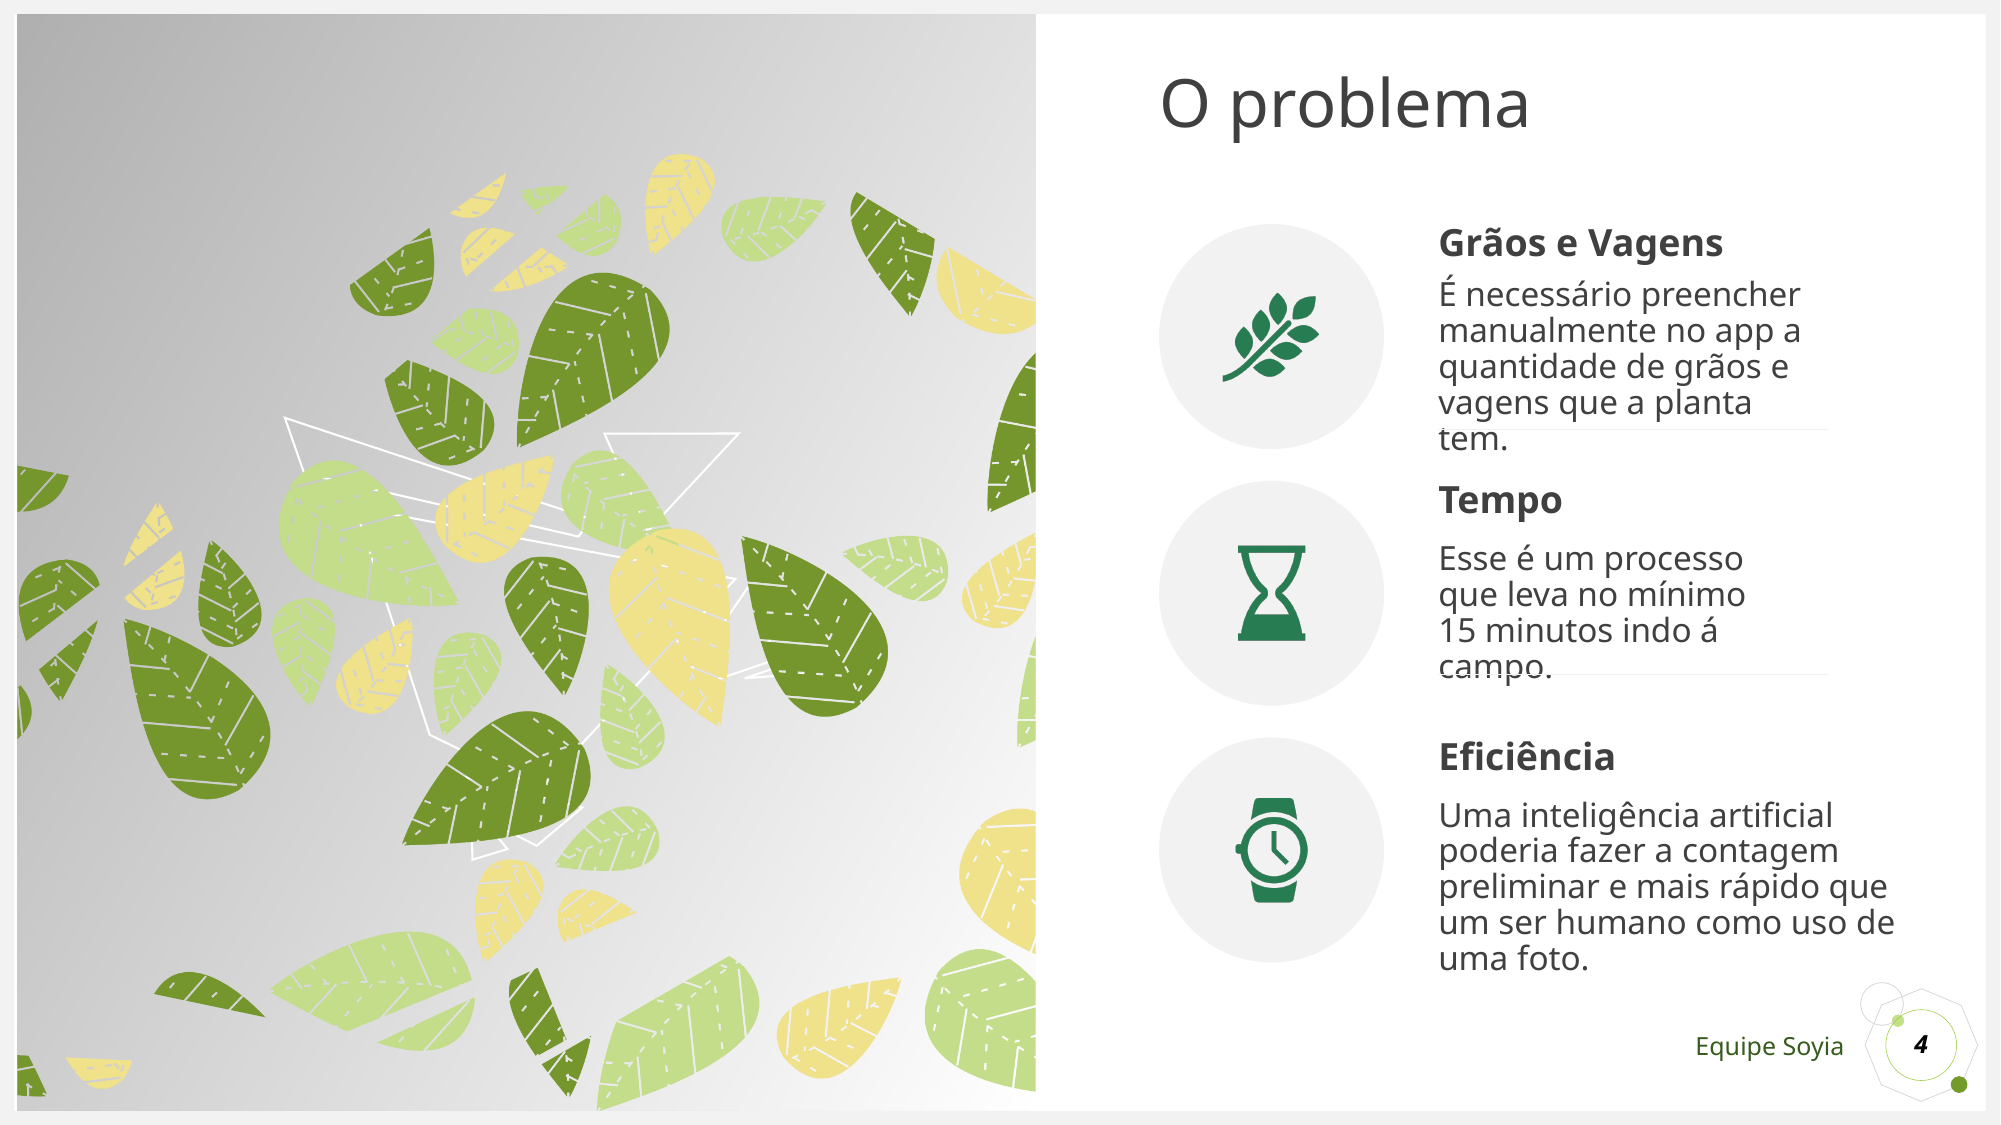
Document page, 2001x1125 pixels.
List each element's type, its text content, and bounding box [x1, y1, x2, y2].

list Uma inteligência artificial poderia fazer a contagem preliminar e mais rápido que um ser humano como uso de uma foto. [1438, 798, 1931, 917]
list Esse é um processo que leva no mínimo 15 minutos indo á campo. [1438, 541, 1767, 660]
list É necessário preencher manualmente no app a quantidade de grãos e vagens que a planta tem. [1438, 277, 1829, 396]
list Grãos e Vagens [1438, 224, 1931, 296]
list Eficiência [1438, 737, 1931, 798]
picture [1214, 279, 1329, 394]
slide_number 4 [1885, 1009, 1957, 1081]
list Tempo [1438, 481, 1931, 553]
picture [1214, 536, 1329, 651]
picture [1214, 793, 1329, 907]
title O problema [1159, 70, 1932, 142]
picture [17, 81, 1036, 1111]
